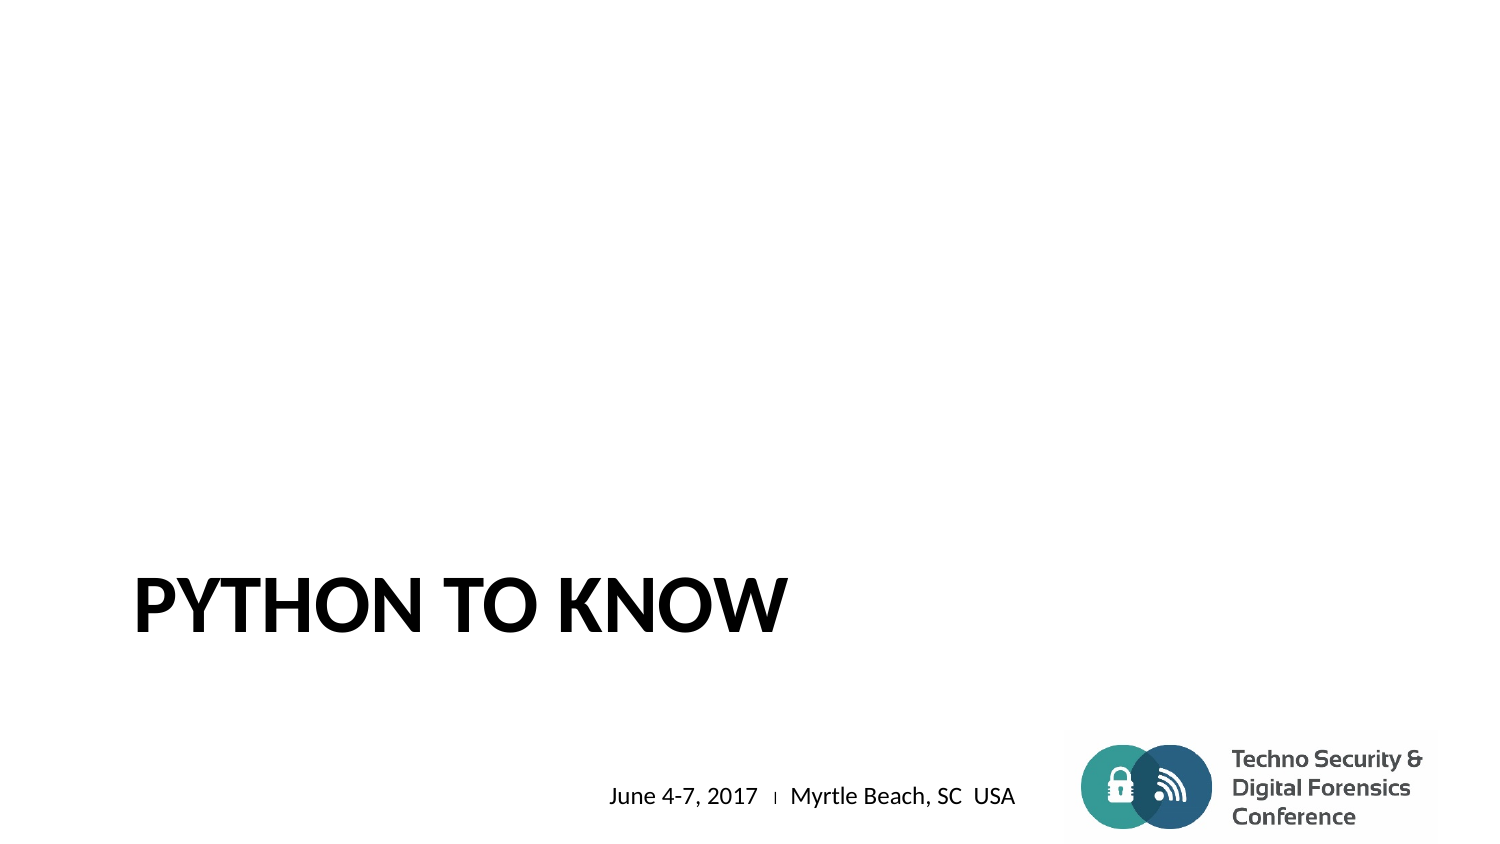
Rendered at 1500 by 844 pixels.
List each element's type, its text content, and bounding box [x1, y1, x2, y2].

title Python to know [118, 542, 1394, 710]
picture [1064, 730, 1438, 844]
